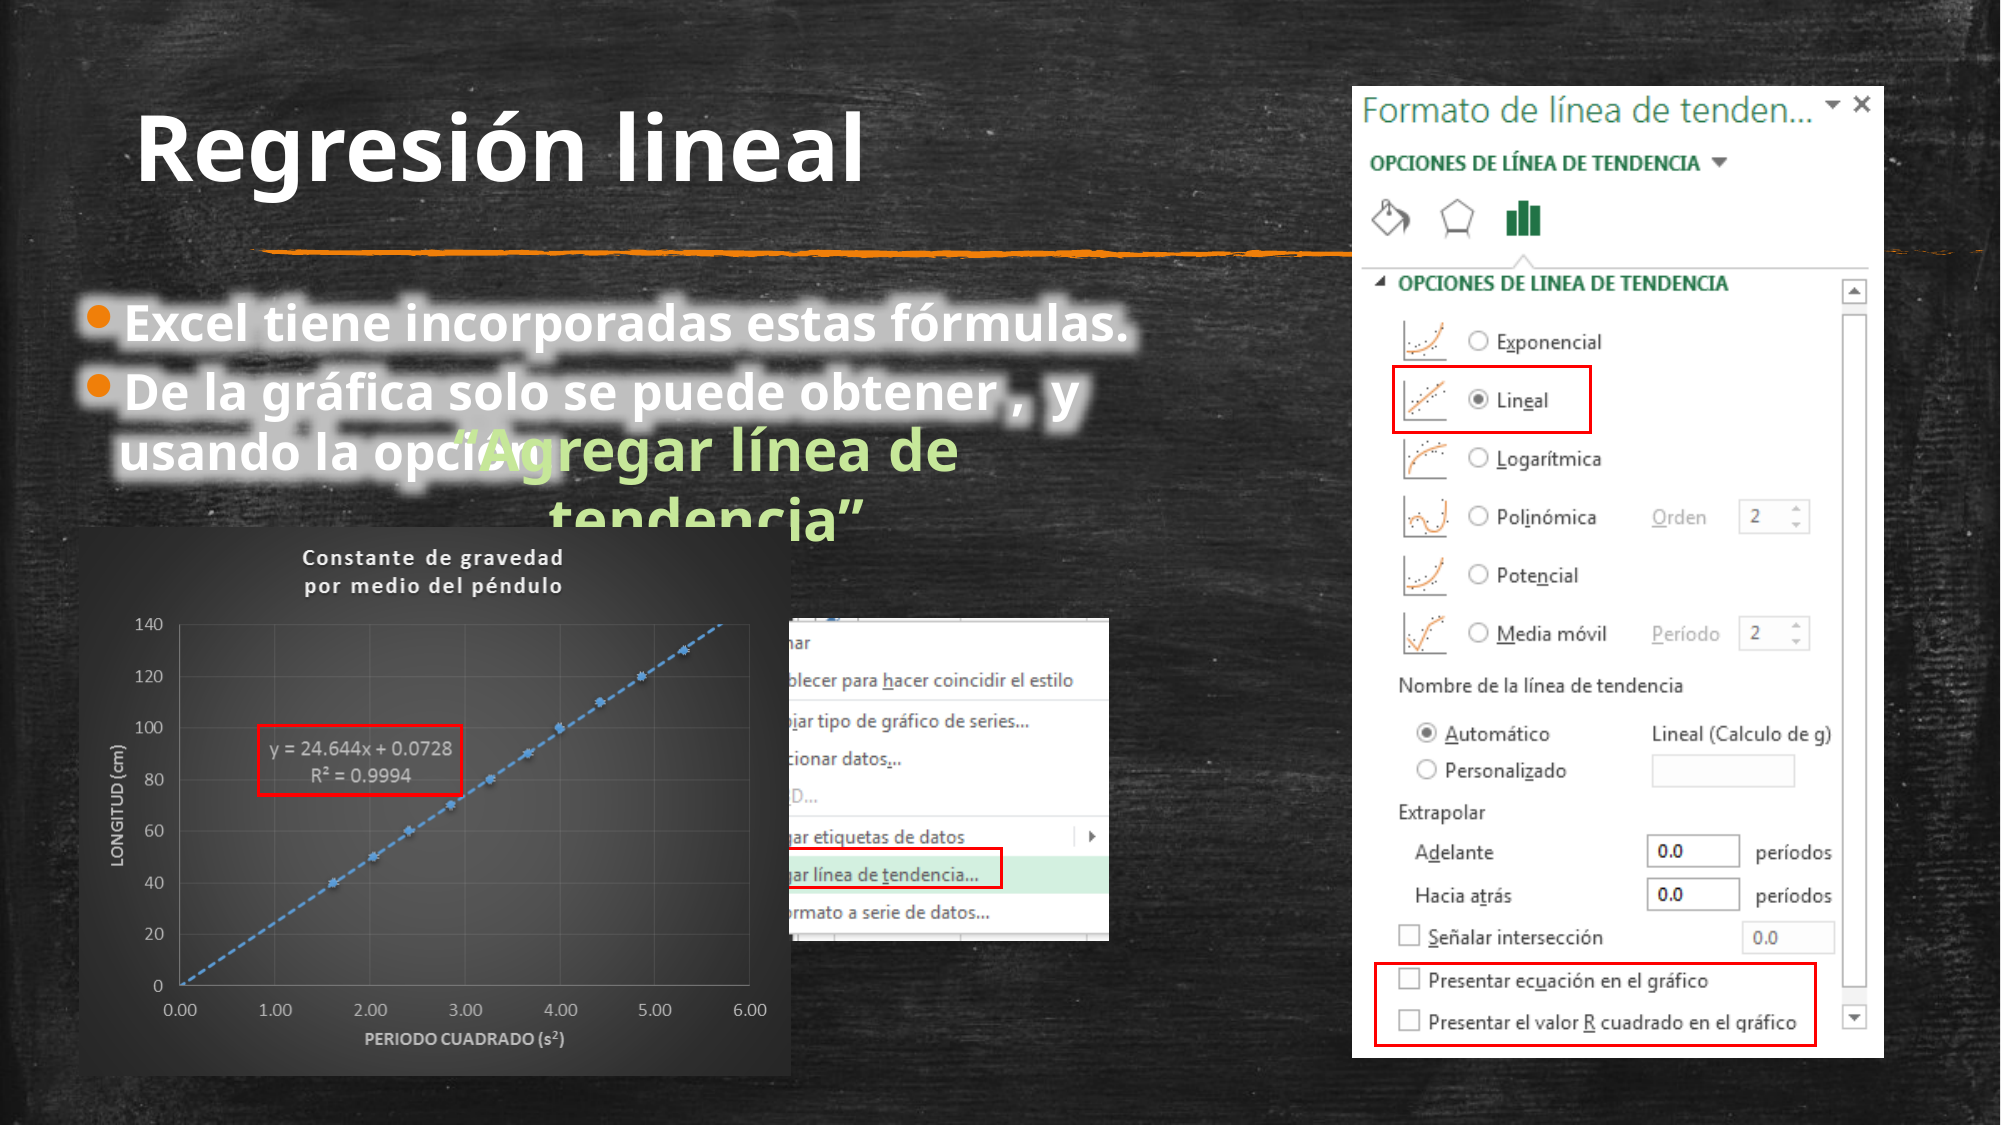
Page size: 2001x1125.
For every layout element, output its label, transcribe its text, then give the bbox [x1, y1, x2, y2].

picture [79, 527, 1109, 1076]
text_box “Agregar línea de tendencia” [288, 439, 1125, 528]
picture [1352, 86, 1884, 1058]
title Regresión lineal [118, 41, 1619, 209]
